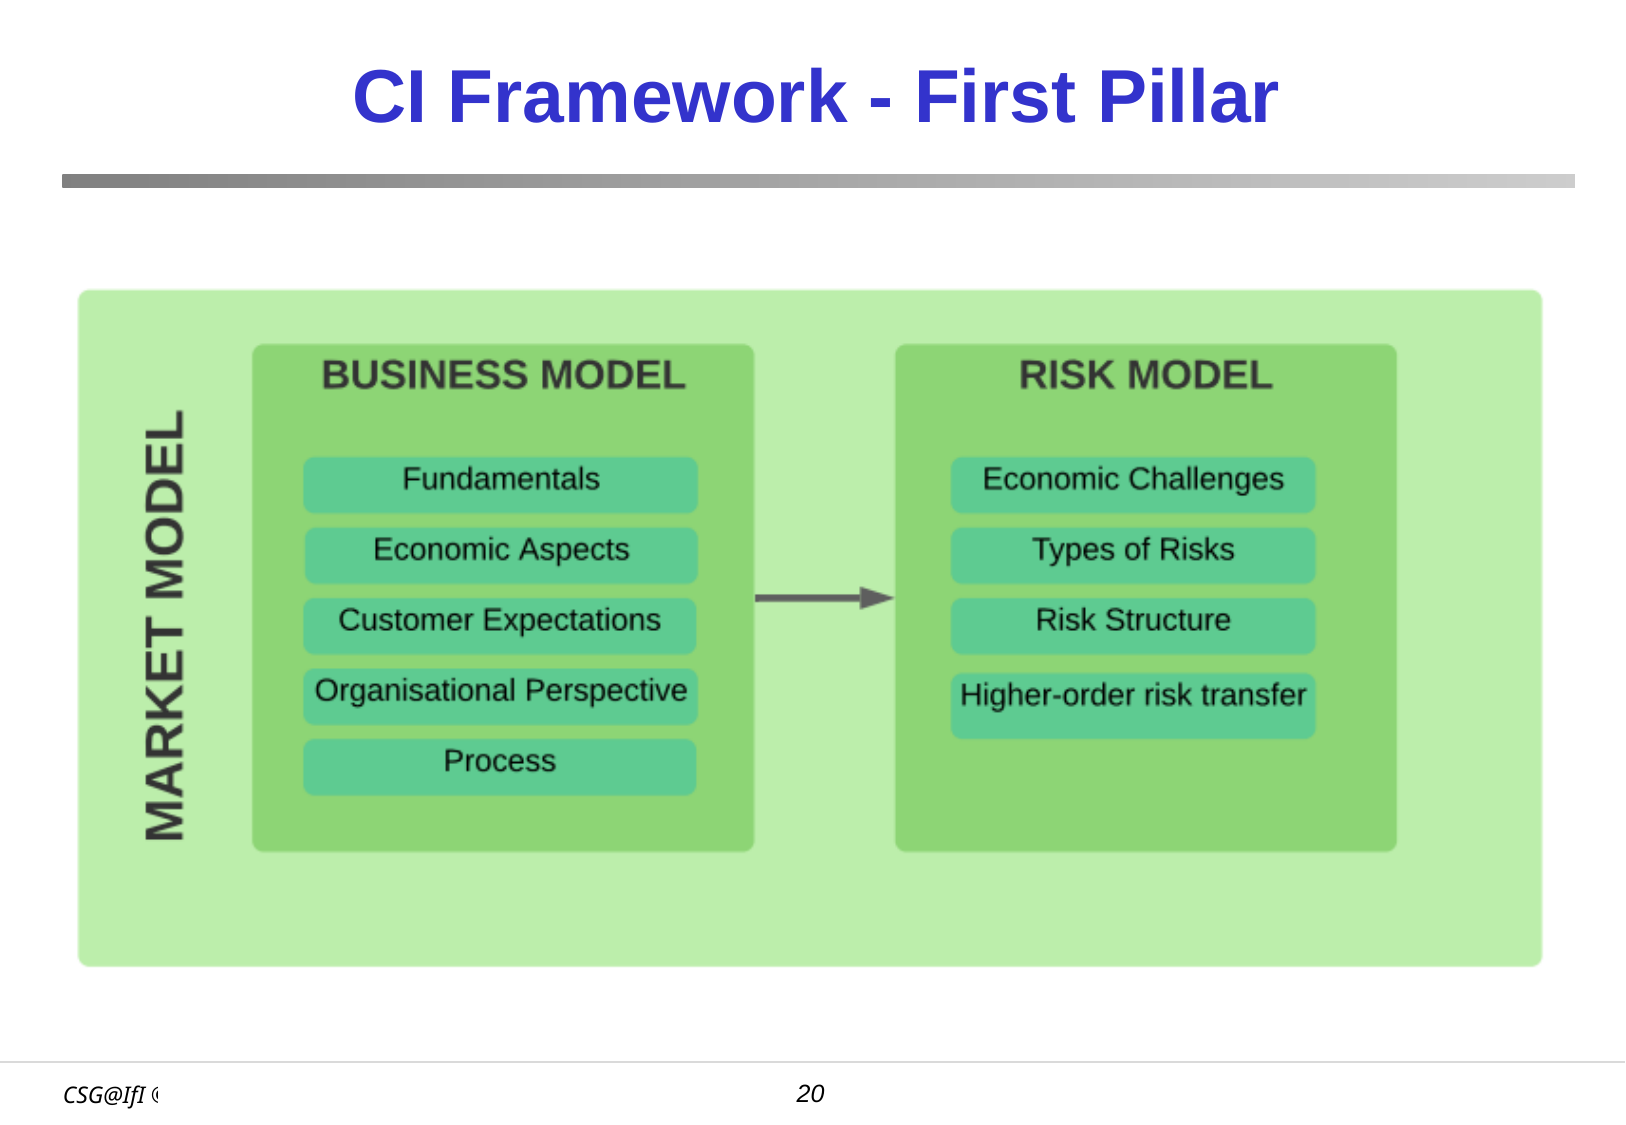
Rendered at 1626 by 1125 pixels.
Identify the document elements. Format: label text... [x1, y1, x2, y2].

picture [56, 268, 1569, 993]
slide_number ‹#› [473, 1062, 840, 1123]
title CI Framework - First Pillar [61, 35, 1573, 149]
